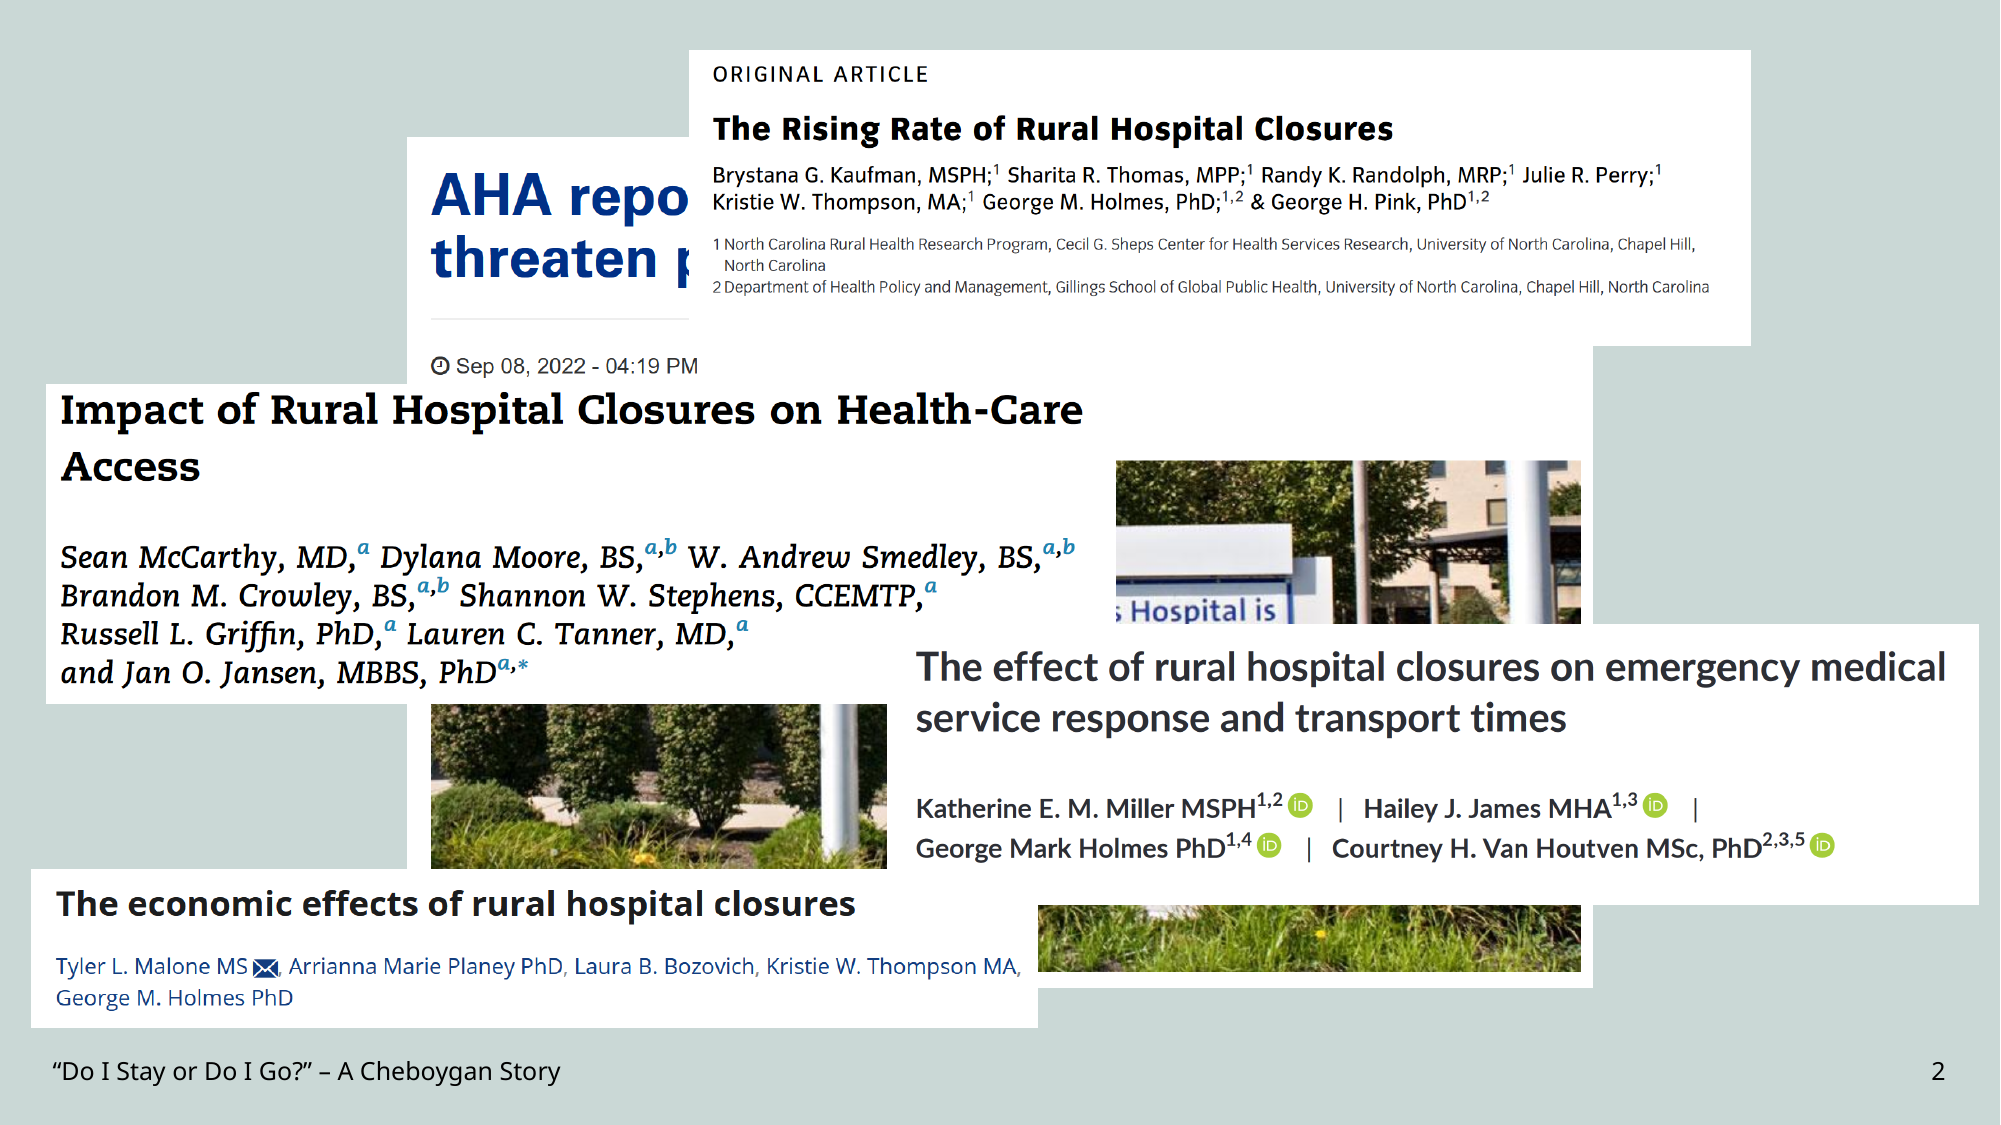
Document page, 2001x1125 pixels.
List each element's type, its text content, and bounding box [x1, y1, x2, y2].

footer “Do I Stay or Do I Go?” – A Cheboygan Story [37, 1042, 713, 1103]
picture [31, 50, 1979, 1028]
slide_number 2 [1510, 1042, 1961, 1103]
